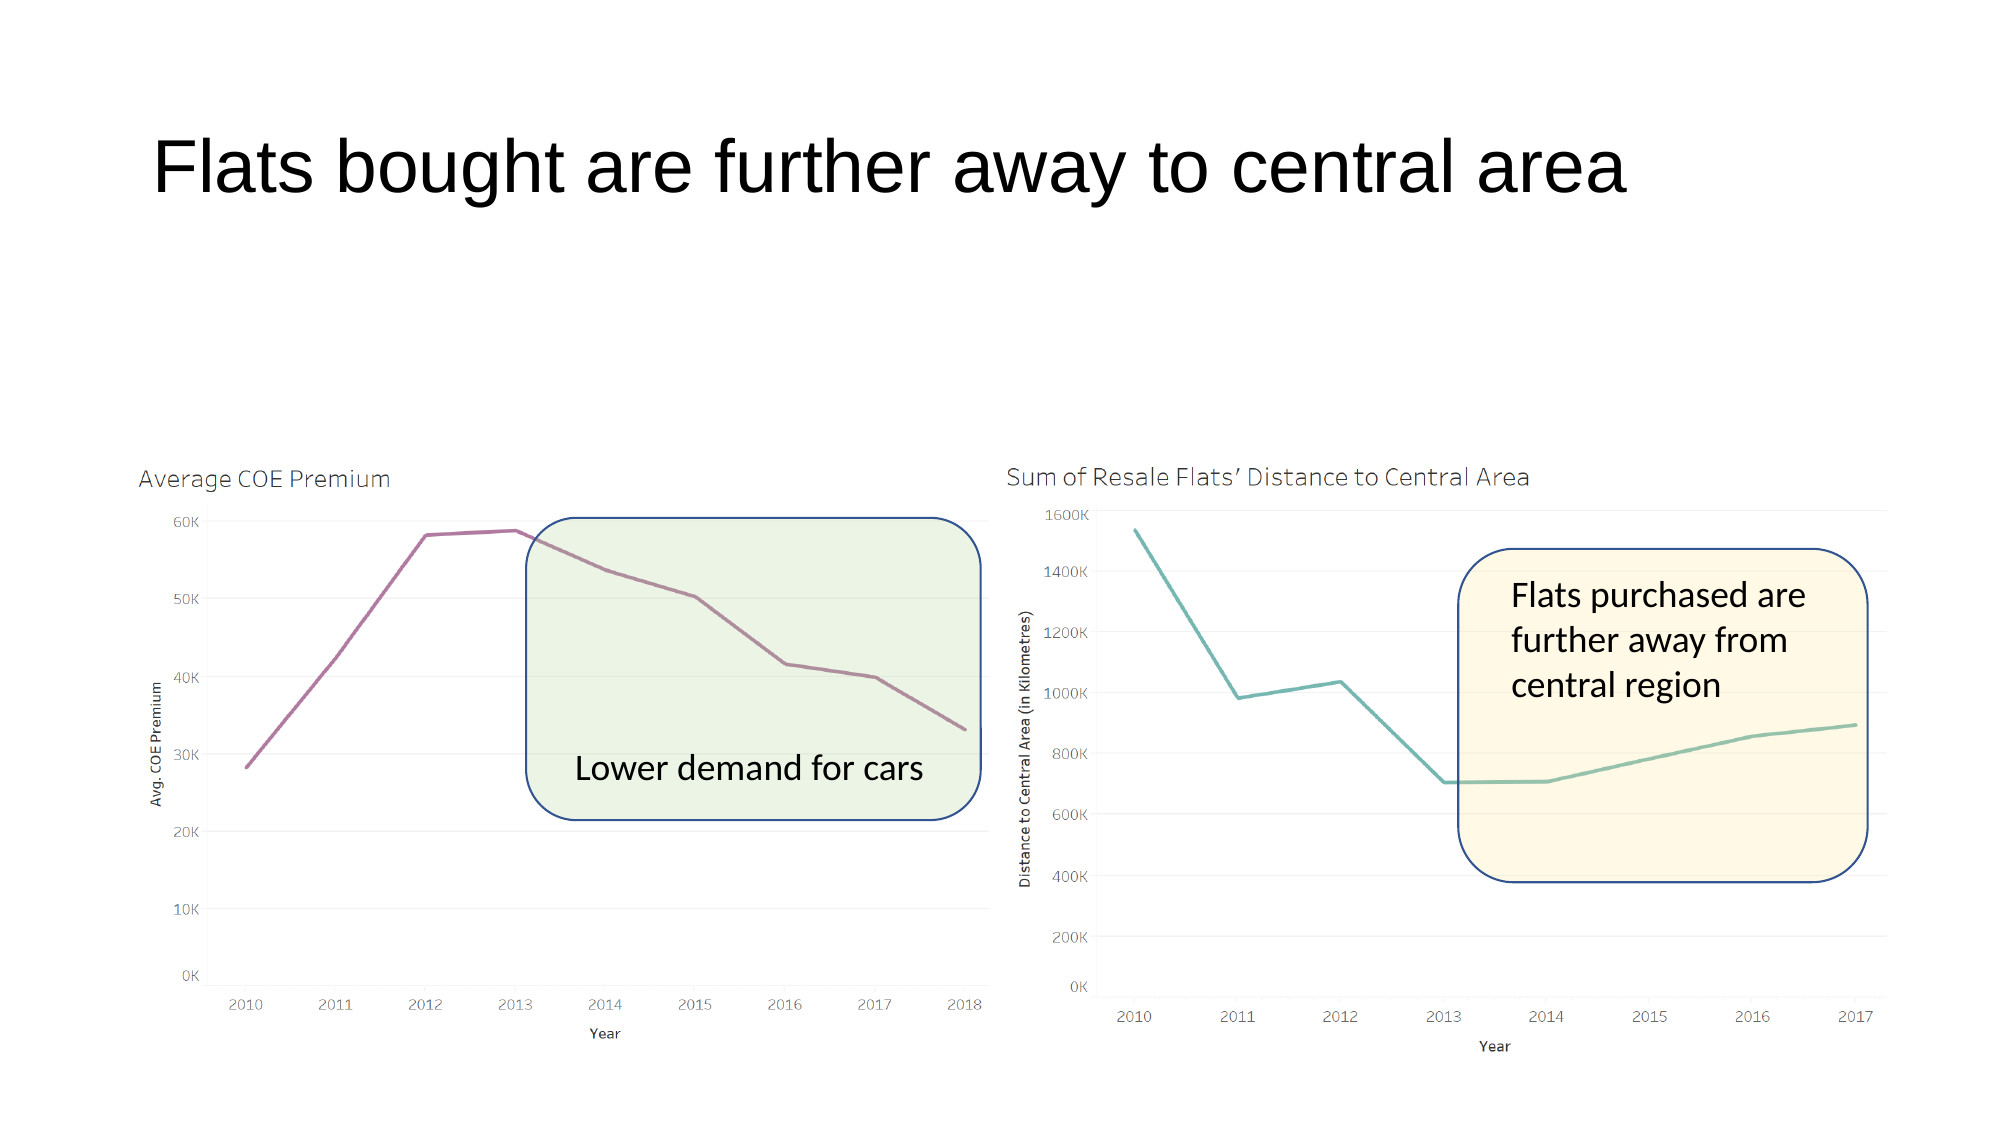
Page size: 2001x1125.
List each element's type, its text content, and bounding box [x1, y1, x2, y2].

title Flats bought are further away to central area [137, 59, 1863, 278]
picture [132, 458, 989, 1054]
picture [999, 458, 1887, 1066]
